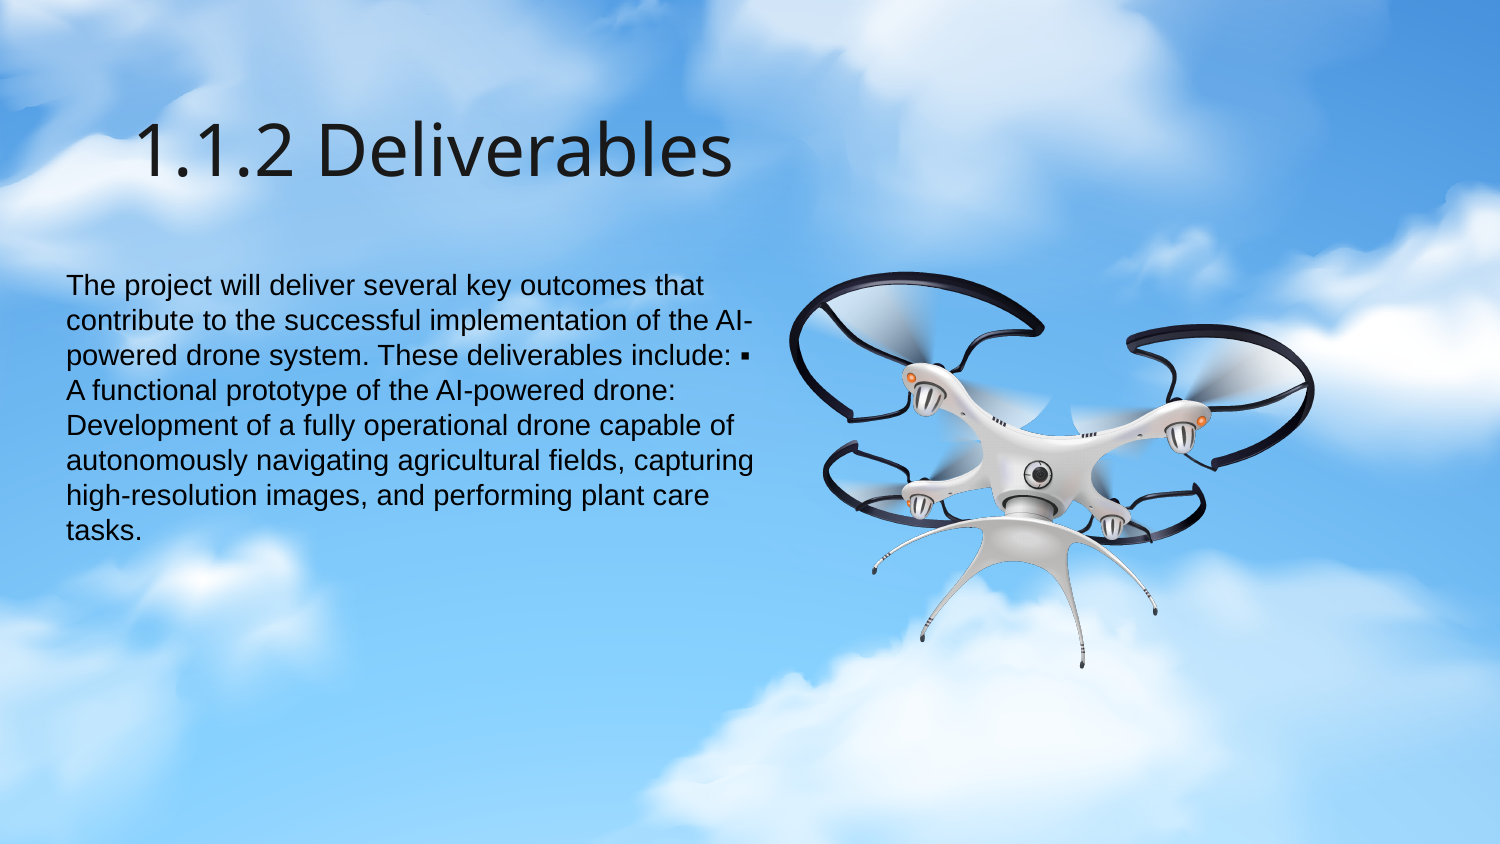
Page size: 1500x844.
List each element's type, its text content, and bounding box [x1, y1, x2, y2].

text_box The project will deliver several key outcomes that contribute to the successful implementation of the AI-powered drone system. These deliverables include: ▪ A functional prototype of the AI-powered drone: Development of a fully operational drone capable of autonomously navigating agricultural fields, capturing high-resolution images, and performing plant care tasks. [51, 259, 770, 554]
title 1.1.2 Deliverables [116, 88, 1387, 202]
picture [0, 0, 1500, 844]
